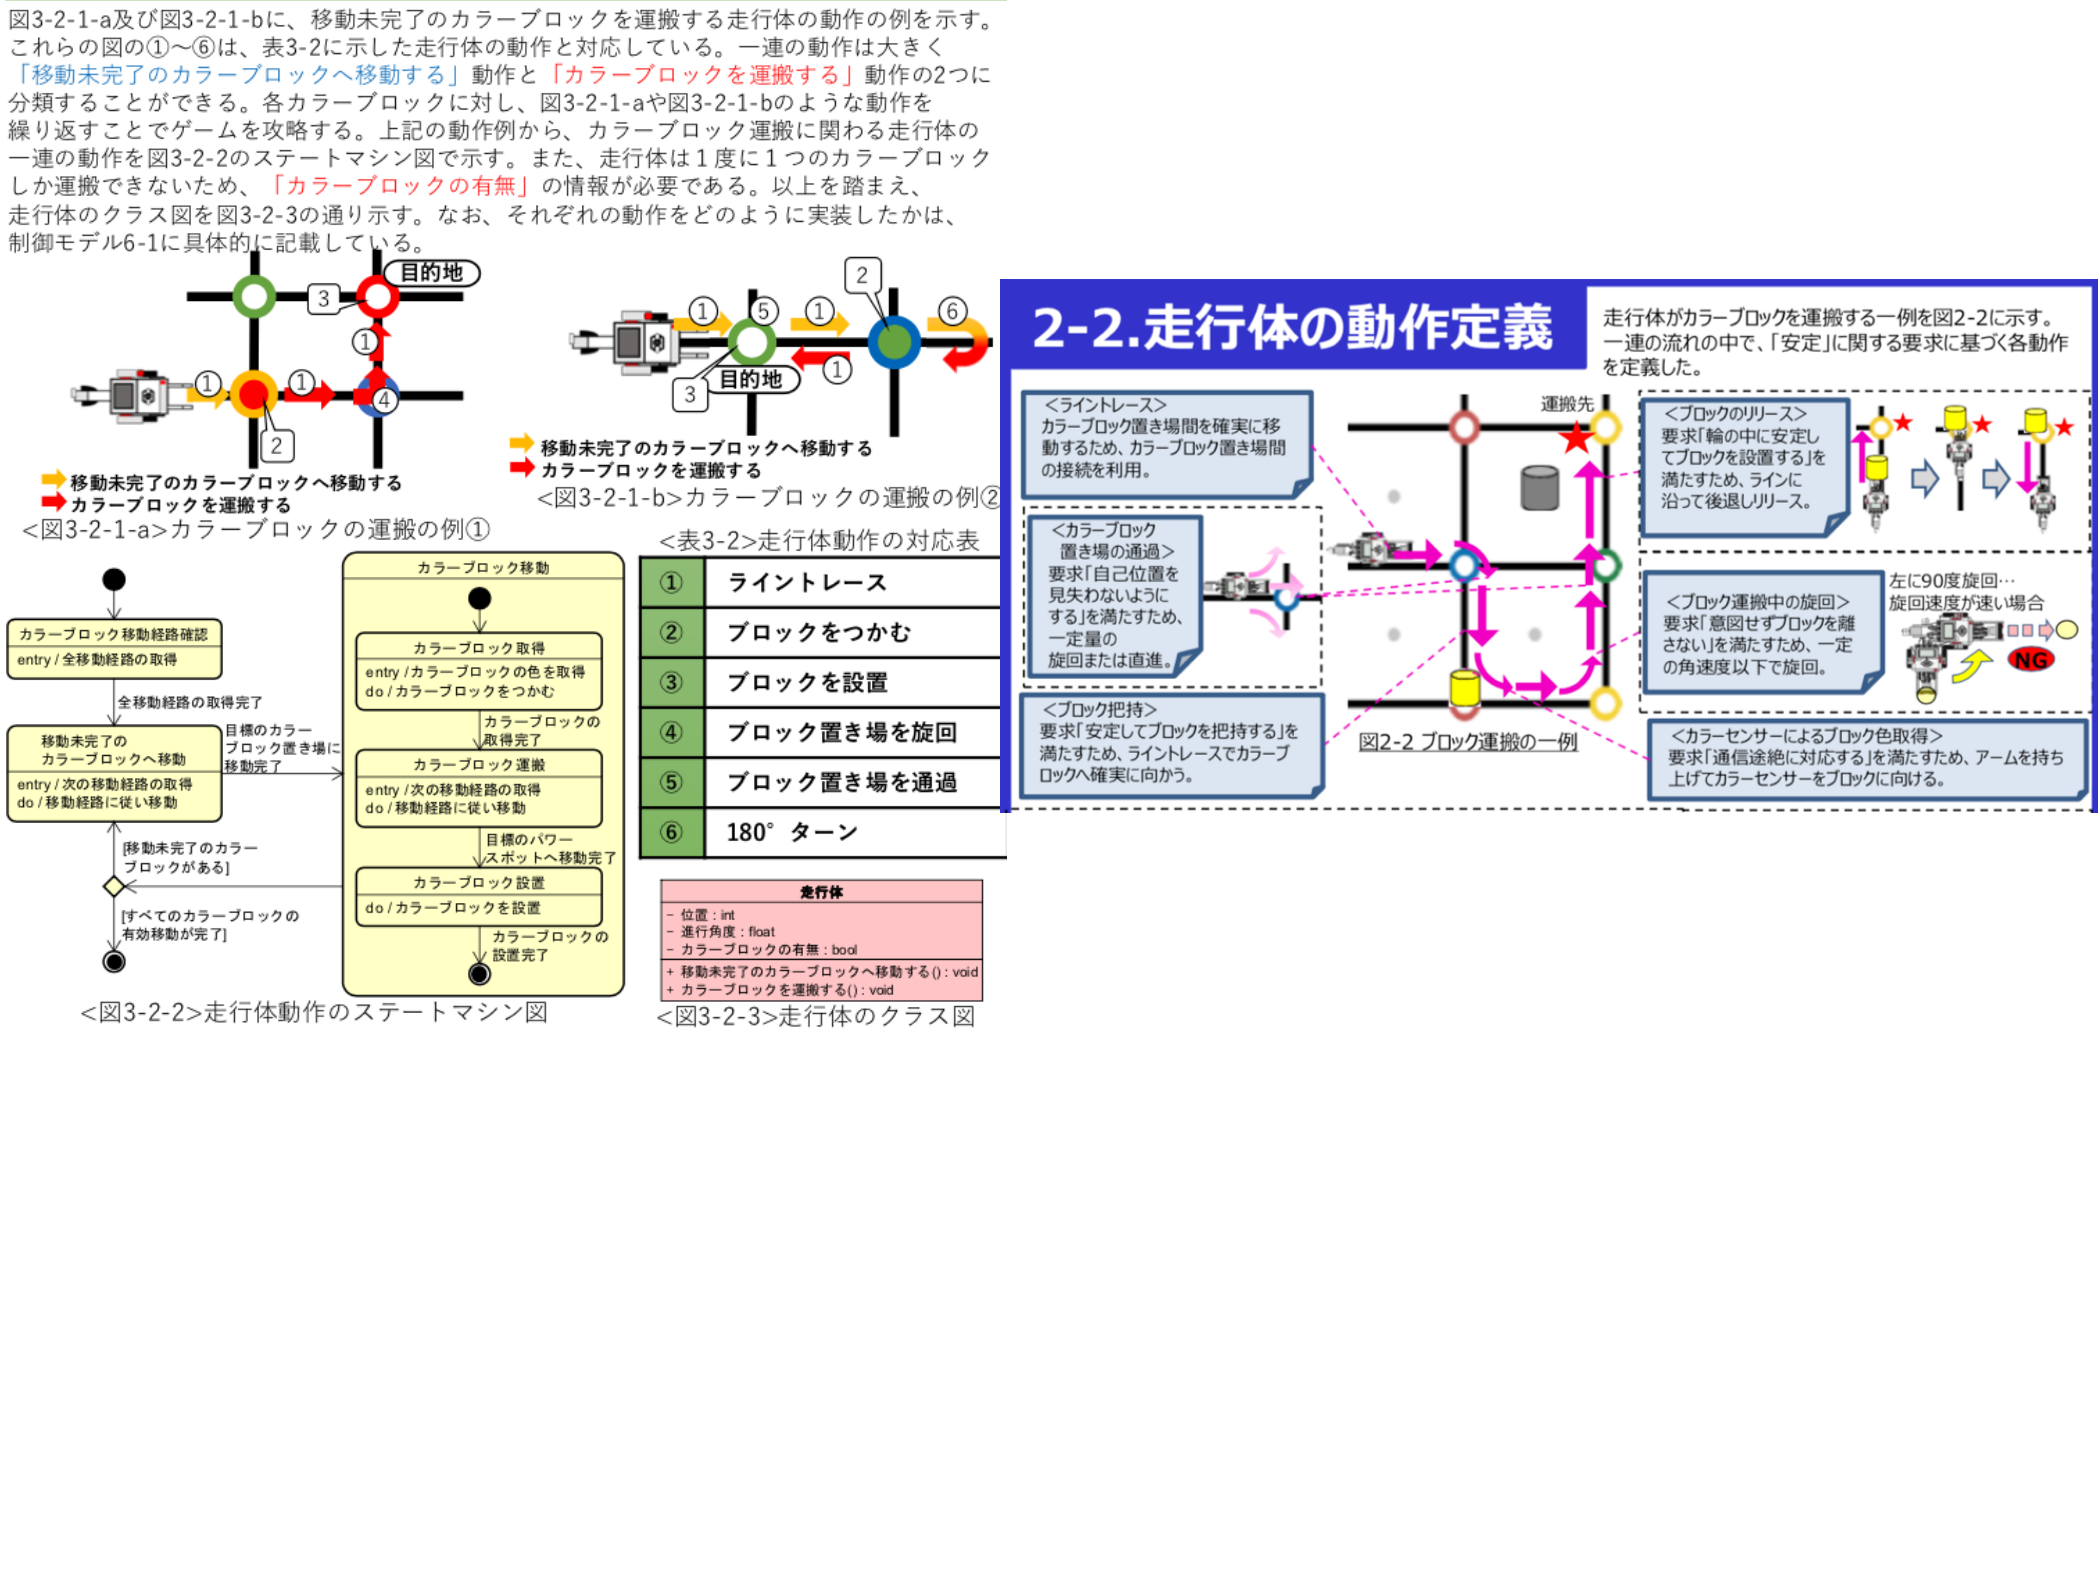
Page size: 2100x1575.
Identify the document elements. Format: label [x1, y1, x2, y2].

picture [5, 0, 2098, 1031]
